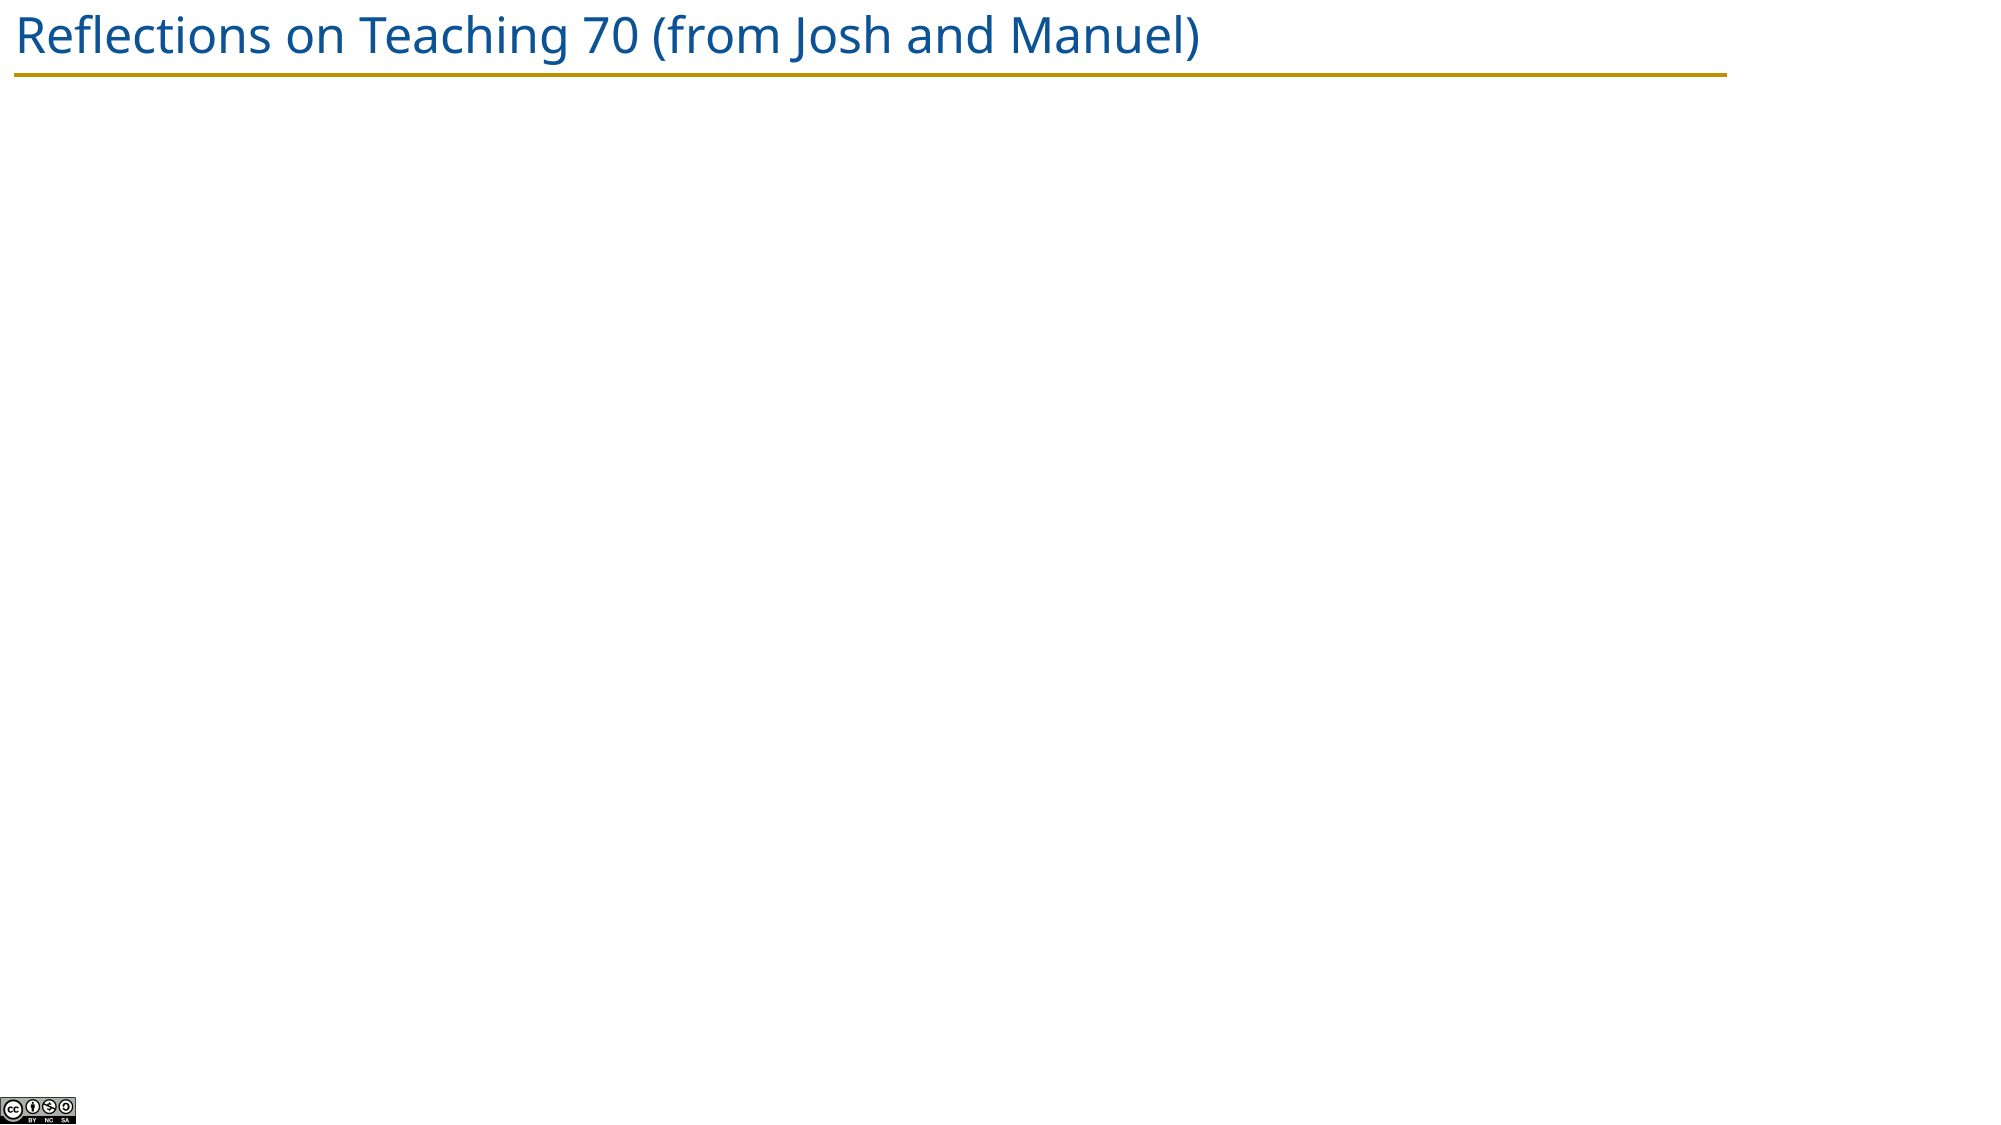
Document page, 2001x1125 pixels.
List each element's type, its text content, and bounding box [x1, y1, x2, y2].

picture [0, 1097, 76, 1124]
title Reflections on Teaching 70 (from Josh and Manuel) [0, 0, 1725, 75]
